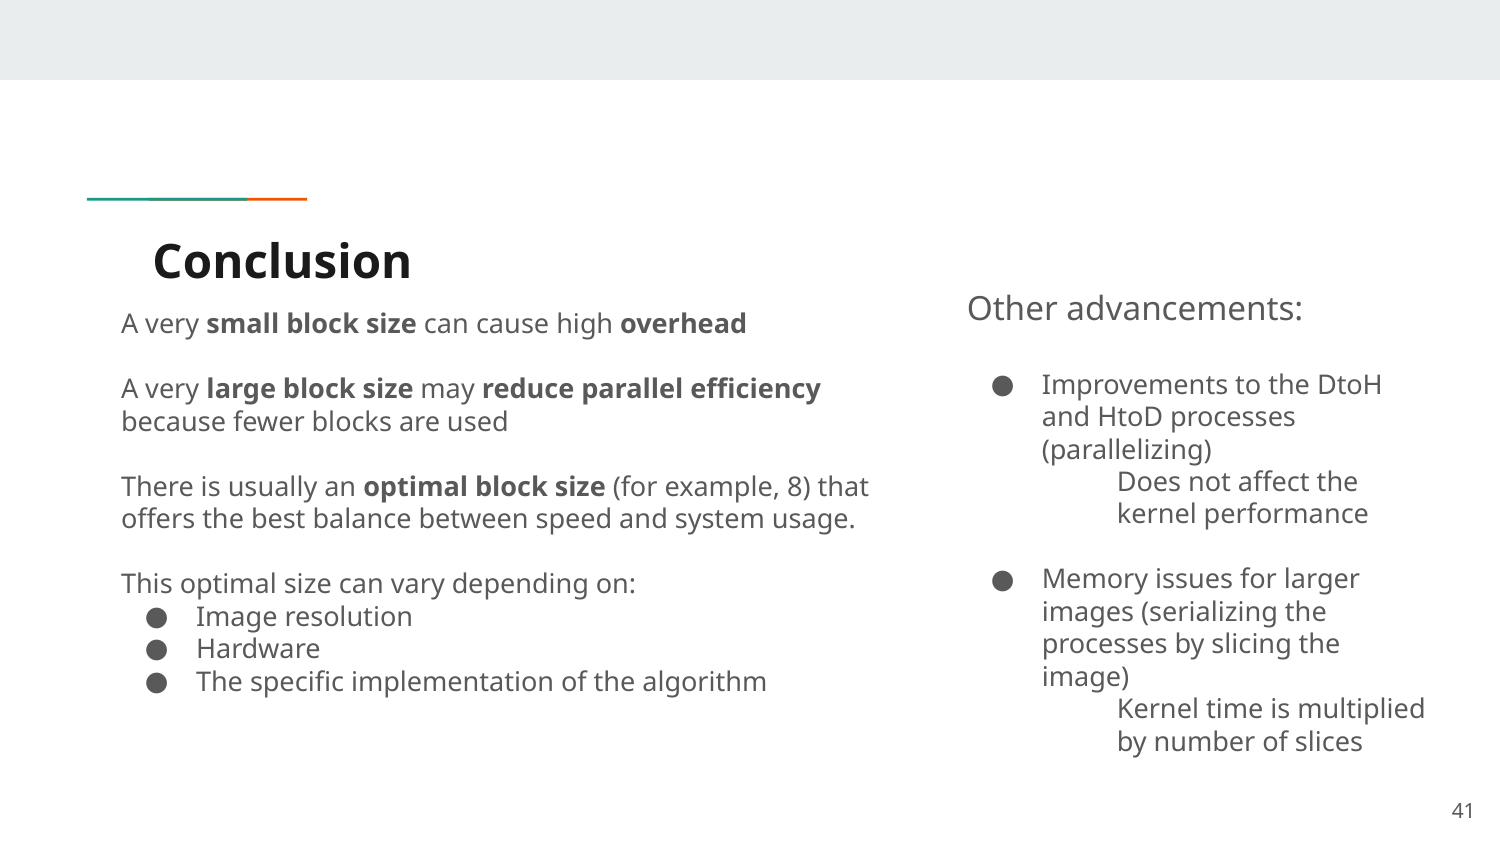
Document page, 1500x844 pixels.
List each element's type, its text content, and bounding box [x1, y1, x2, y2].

slide_number ‹#› [1400, 779, 1491, 844]
text_box A very small block size can cause high overhead A very large block size may reduce parallel efficiency because fewer blocks are used There is usually an optimal block size (for example, 8) that offers the best balance between speed and system usage. This optimal size can vary depending on: Image resolution Hardware The specific implementation of the algorithm [106, 291, 900, 832]
text_box Other advancements: Improvements to the DtoH and HtoD processes (parallelizing) Does not affect the kernel performance Memory issues for larger images (serializing the processes by slicing the image) Kernel time is multiplied by number of slices [951, 272, 1444, 772]
title Conclusion [137, 216, 1399, 305]
